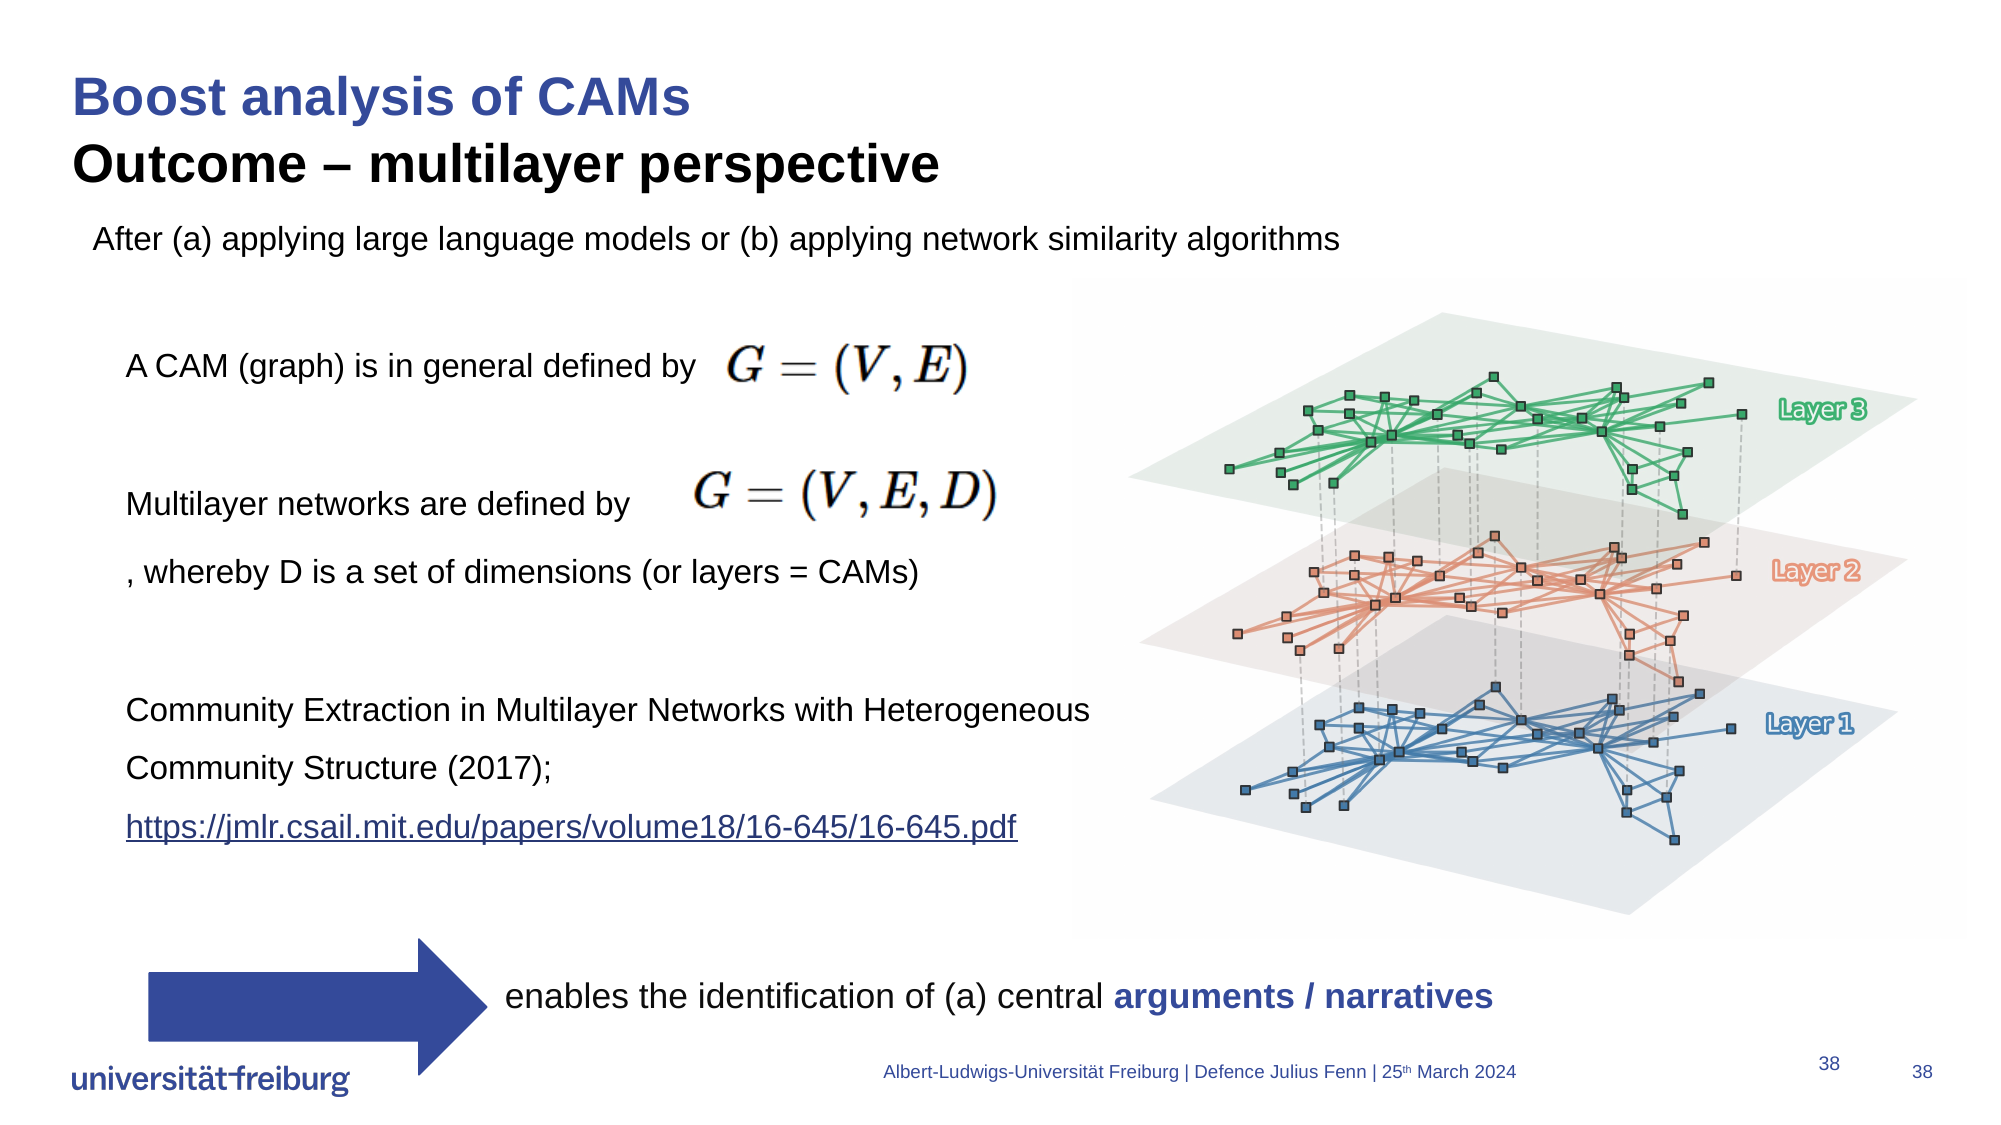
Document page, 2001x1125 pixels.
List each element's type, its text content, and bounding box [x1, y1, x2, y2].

picture [718, 333, 974, 406]
picture [1072, 278, 1967, 939]
text_box A CAM (graph) is in general defined by Multilayer networks are defined by , whereby D is a set of dimensions (or layers = CAMs) Community Extraction in Multilayer Networks with Heterogeneous Community Structure (2017); https://jmlr.csail.mit.edu/papers/volume18/16-645/16-645.pdf [72, 326, 1101, 1085]
text_box After (a) applying large language models or (b) applying network similarity algorithms [72, 176, 1890, 326]
slide_number 38 [1873, 1060, 1933, 1090]
text_box enables the identification of (a) central arguments / narratives [1101, 939, 1805, 1036]
picture [683, 454, 1003, 534]
footer Albert-Ludwigs-Universität Freiburg | Defence Julius Fenn | 25th March 2024 [488, 1060, 1517, 1090]
picture [72, 1085, 351, 1097]
text_box 38 [1780, 1051, 1840, 1081]
title Boost analysis of CAMs Outcome – multilayer perspective [72, 59, 1933, 199]
